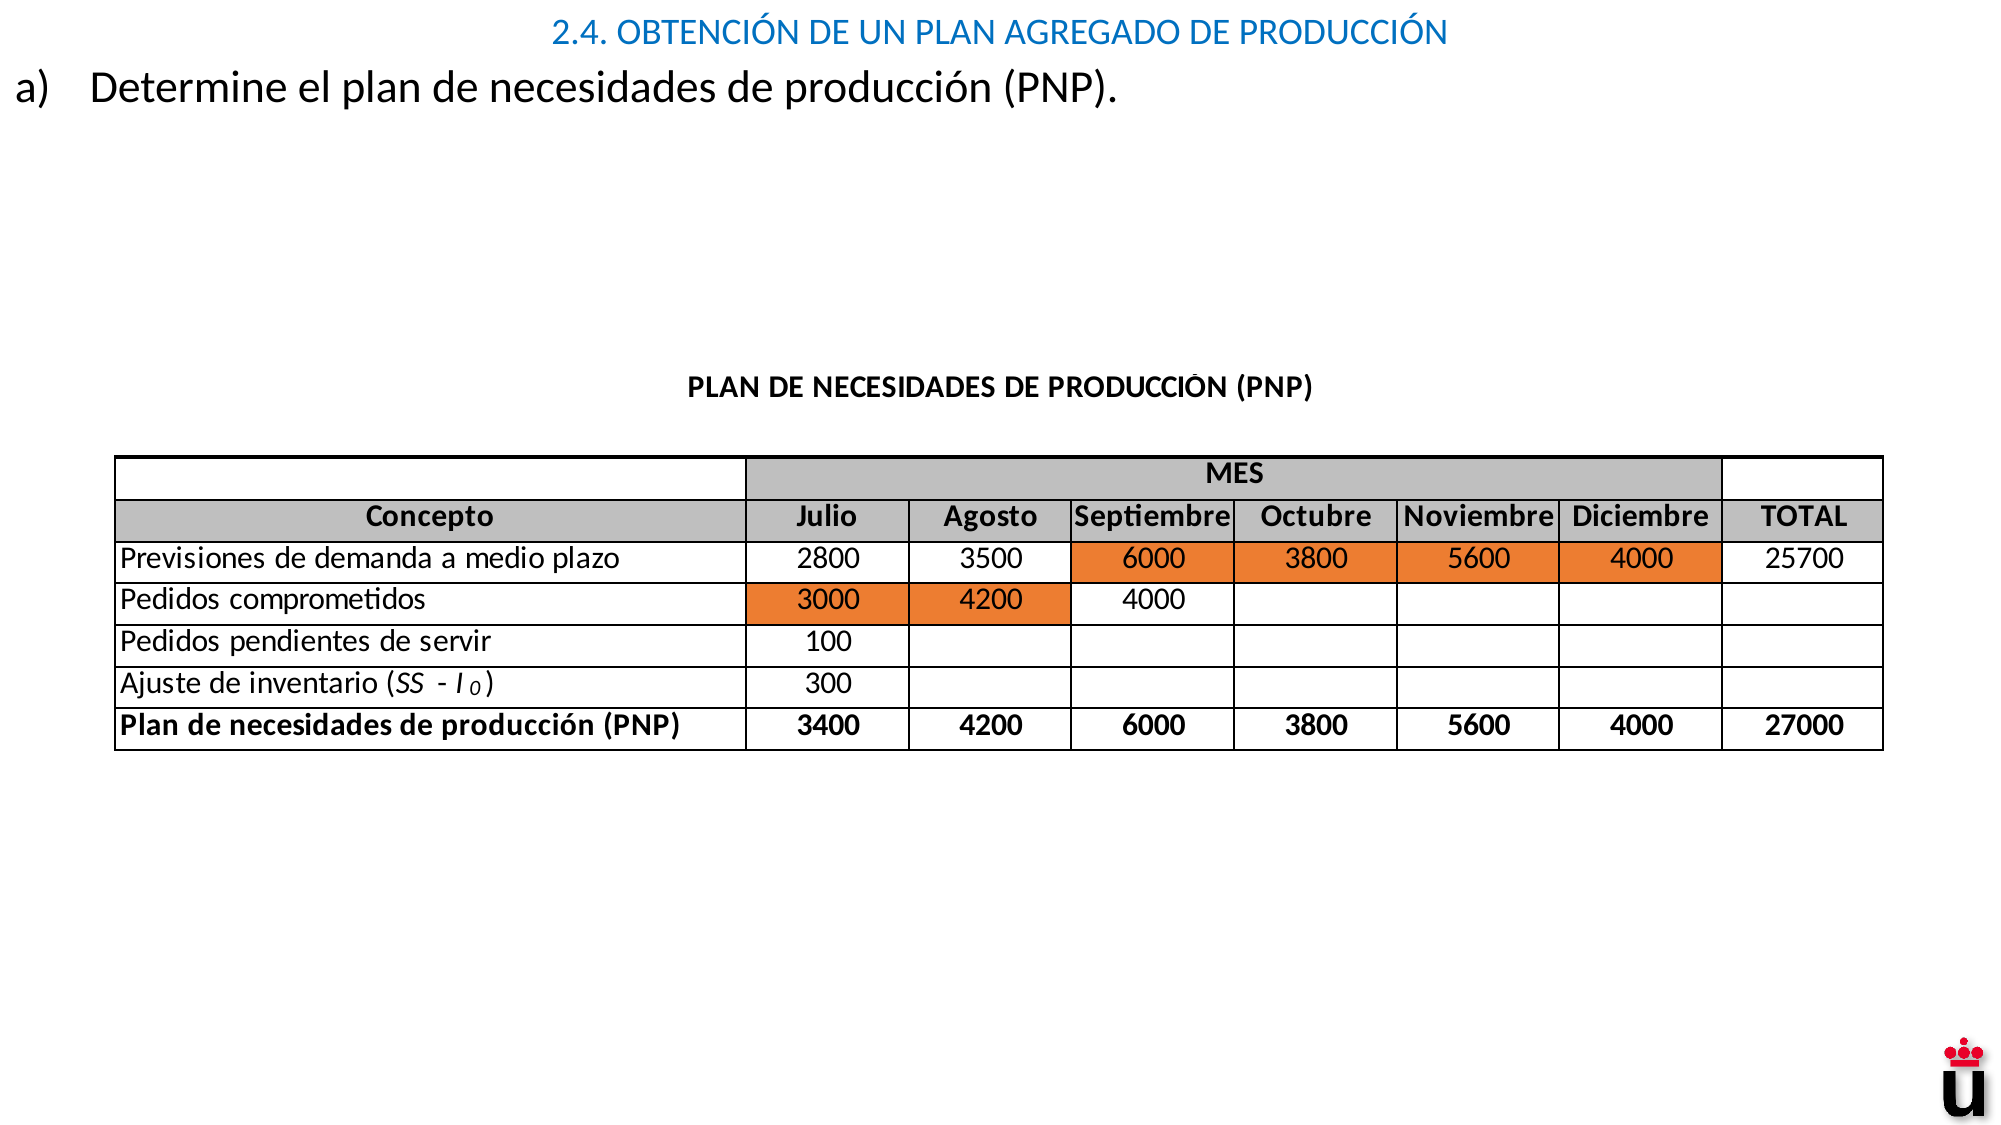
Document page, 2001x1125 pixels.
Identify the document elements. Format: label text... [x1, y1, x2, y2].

text_box Determine el plan de necesidades de producción (PNP). [0, 49, 2000, 120]
picture [1918, 1031, 2000, 1125]
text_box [114, 371, 1886, 753]
text_box 2.4. OBTENCIÓN DE UN PLAN AGREGADO DE PRODUCCIÓN [0, 0, 2000, 49]
